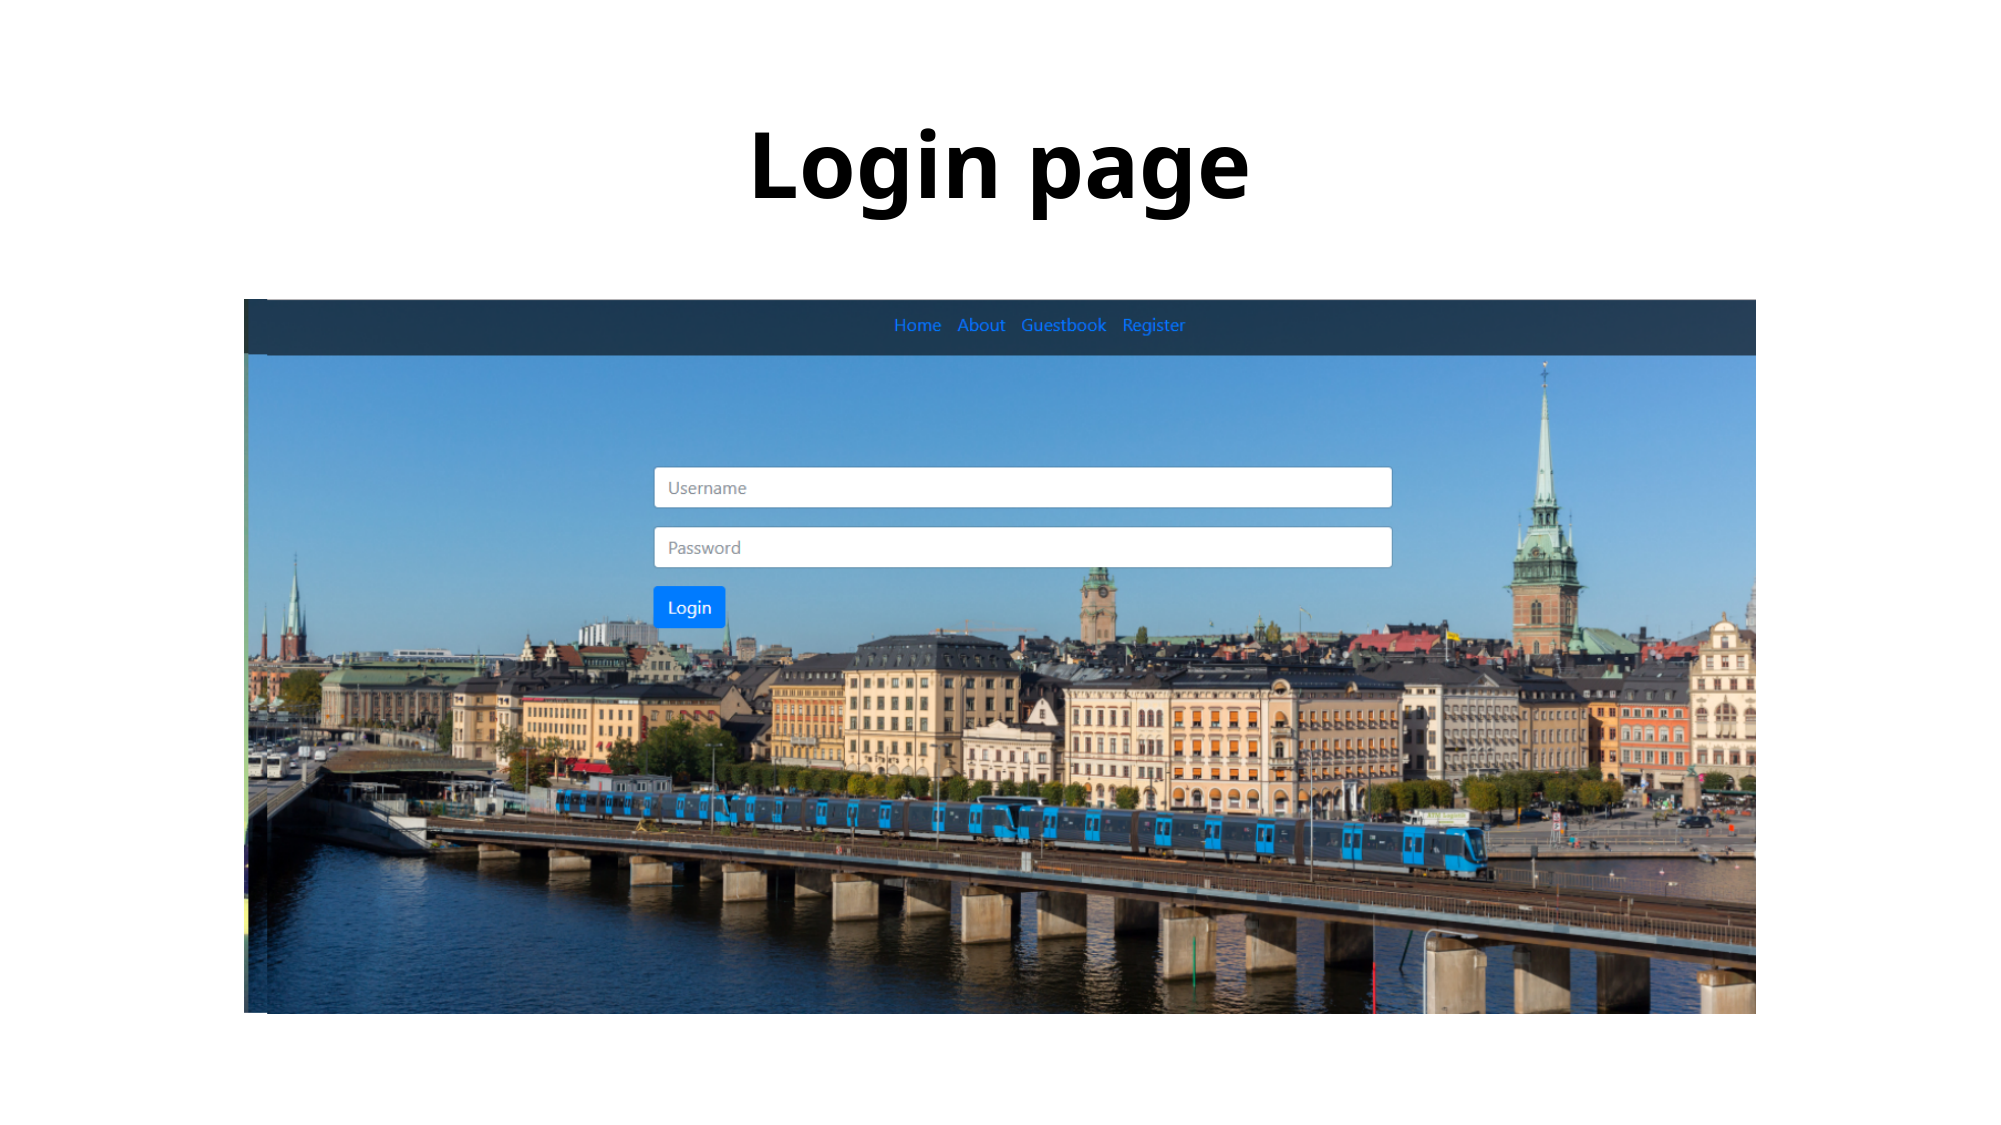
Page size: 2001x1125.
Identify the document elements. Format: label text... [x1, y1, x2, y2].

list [244, 299, 1756, 1014]
title Login page [137, 59, 1863, 278]
